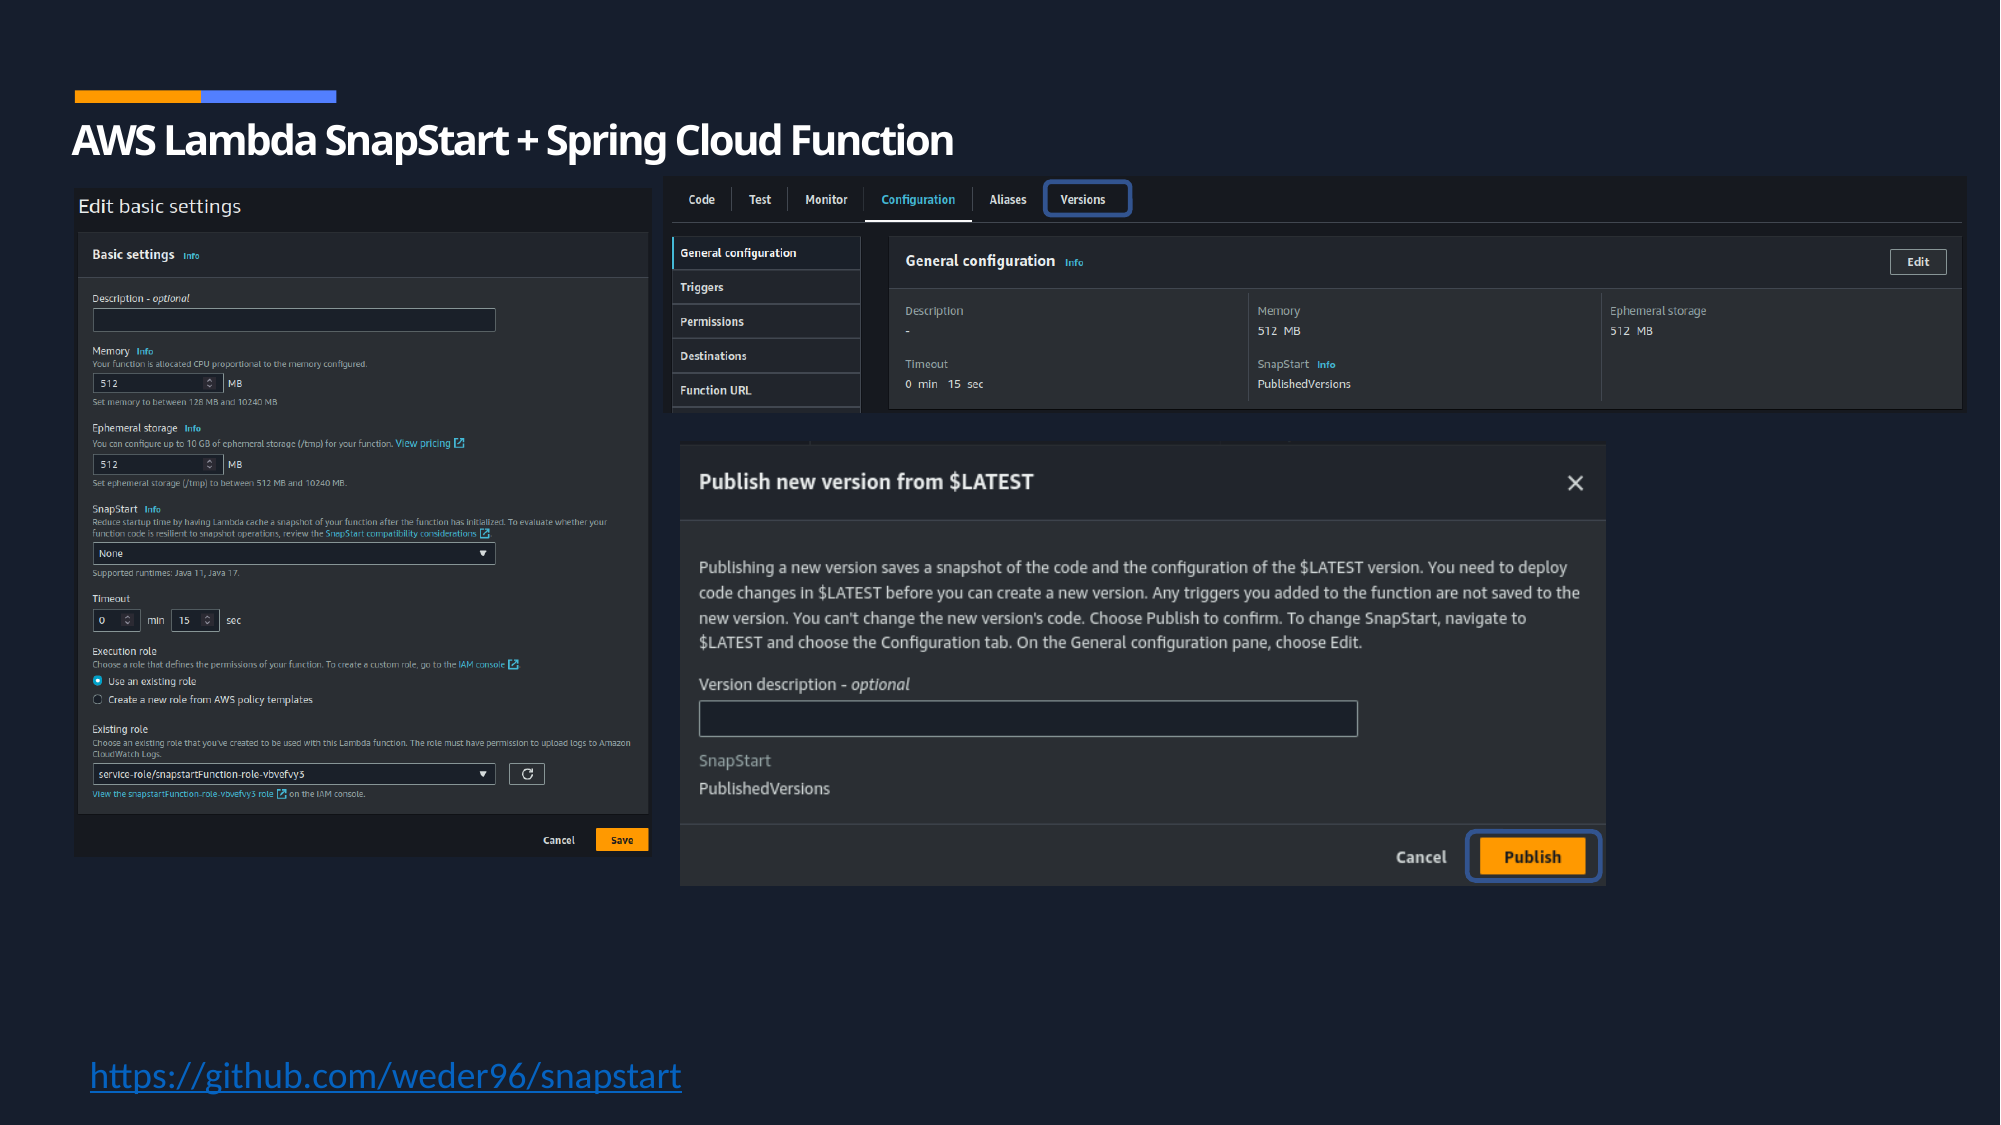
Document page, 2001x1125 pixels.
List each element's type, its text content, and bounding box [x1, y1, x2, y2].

picture [74, 188, 652, 857]
picture [663, 176, 1967, 413]
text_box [74, 90, 337, 103]
picture [680, 441, 1606, 886]
text_box AWS Lambda SnapStart + Spring Cloud Function [56, 112, 1131, 218]
text_box https://github.com/weder96/snapstart [74, 1043, 752, 1103]
